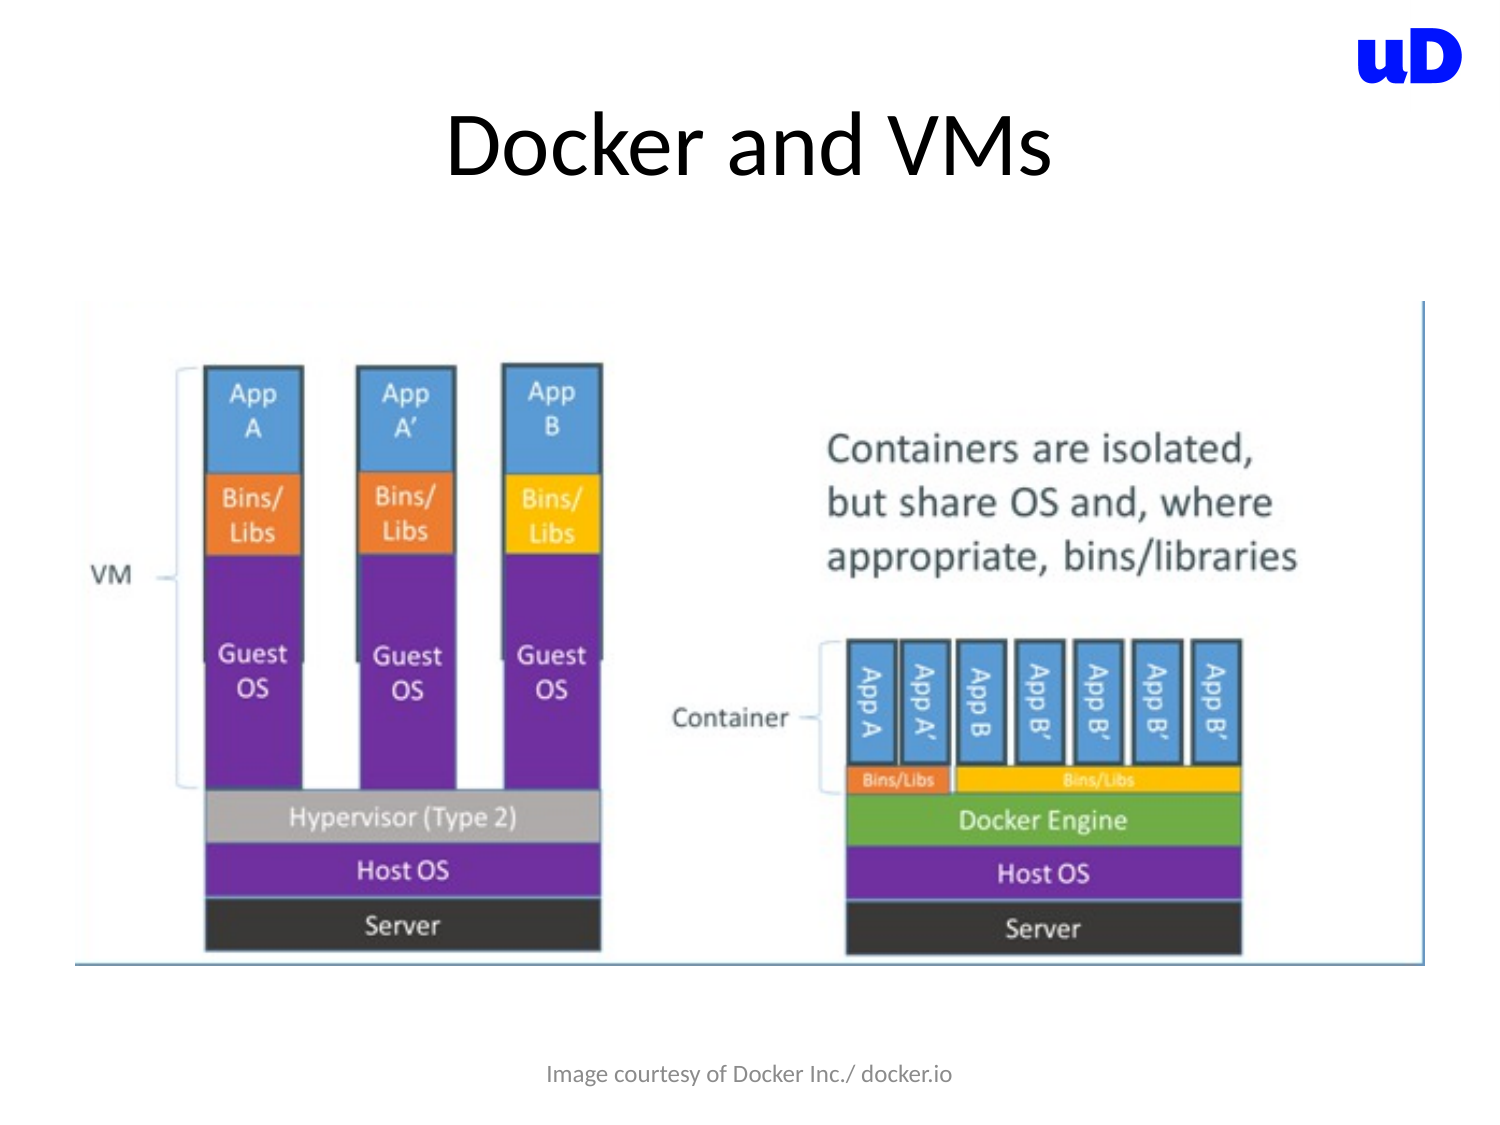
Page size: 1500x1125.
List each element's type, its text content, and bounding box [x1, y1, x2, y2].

title Docker and VMs [75, 45, 1425, 233]
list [74, 262, 1426, 1006]
footer Image courtesy of Docker Inc./ docker.io [512, 1042, 988, 1103]
picture [1321, 0, 1500, 112]
